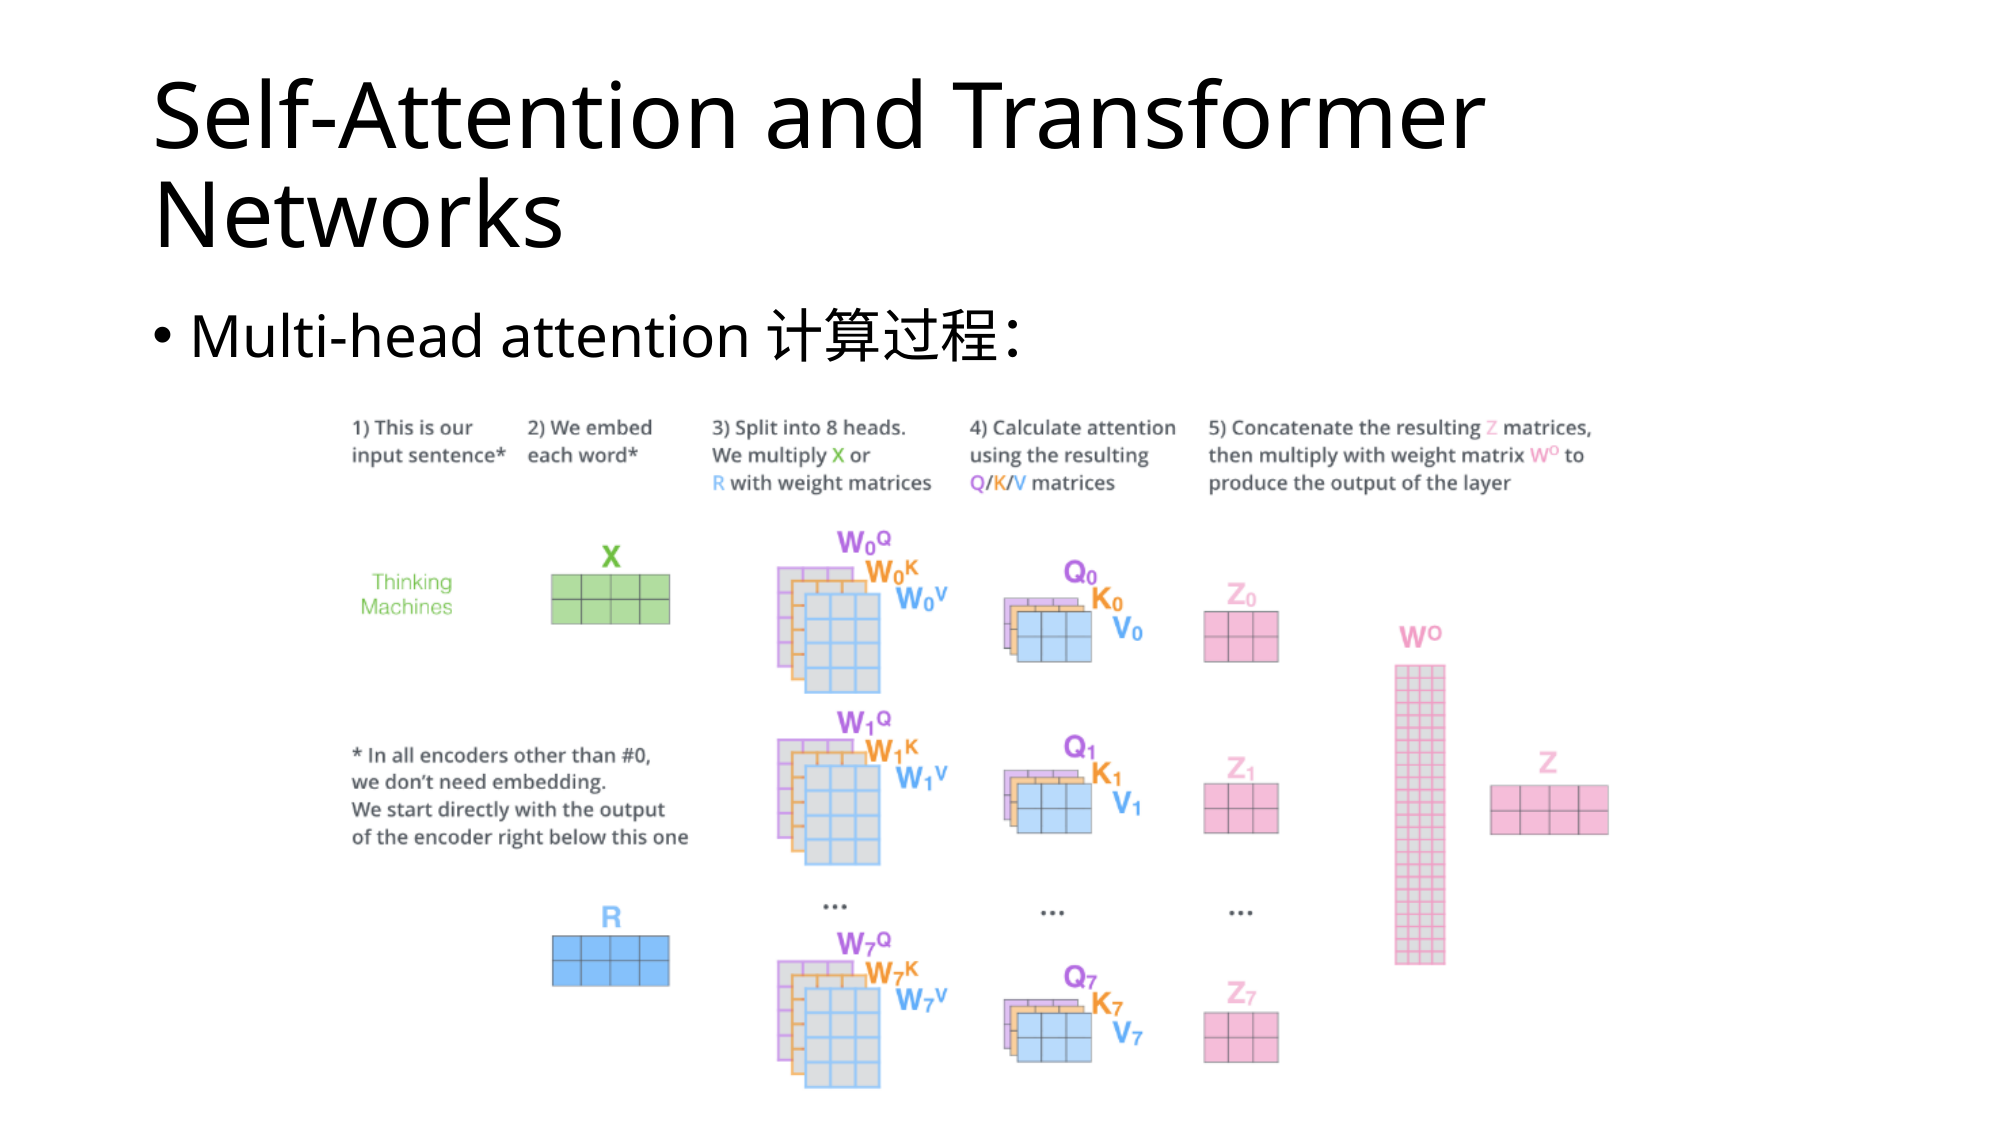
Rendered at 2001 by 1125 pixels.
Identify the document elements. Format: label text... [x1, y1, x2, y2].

list Multi-head attention计算过程： [137, 299, 1863, 1014]
picture [338, 394, 1662, 1116]
title Self-Attention and Transformer Networks [137, 59, 1863, 278]
